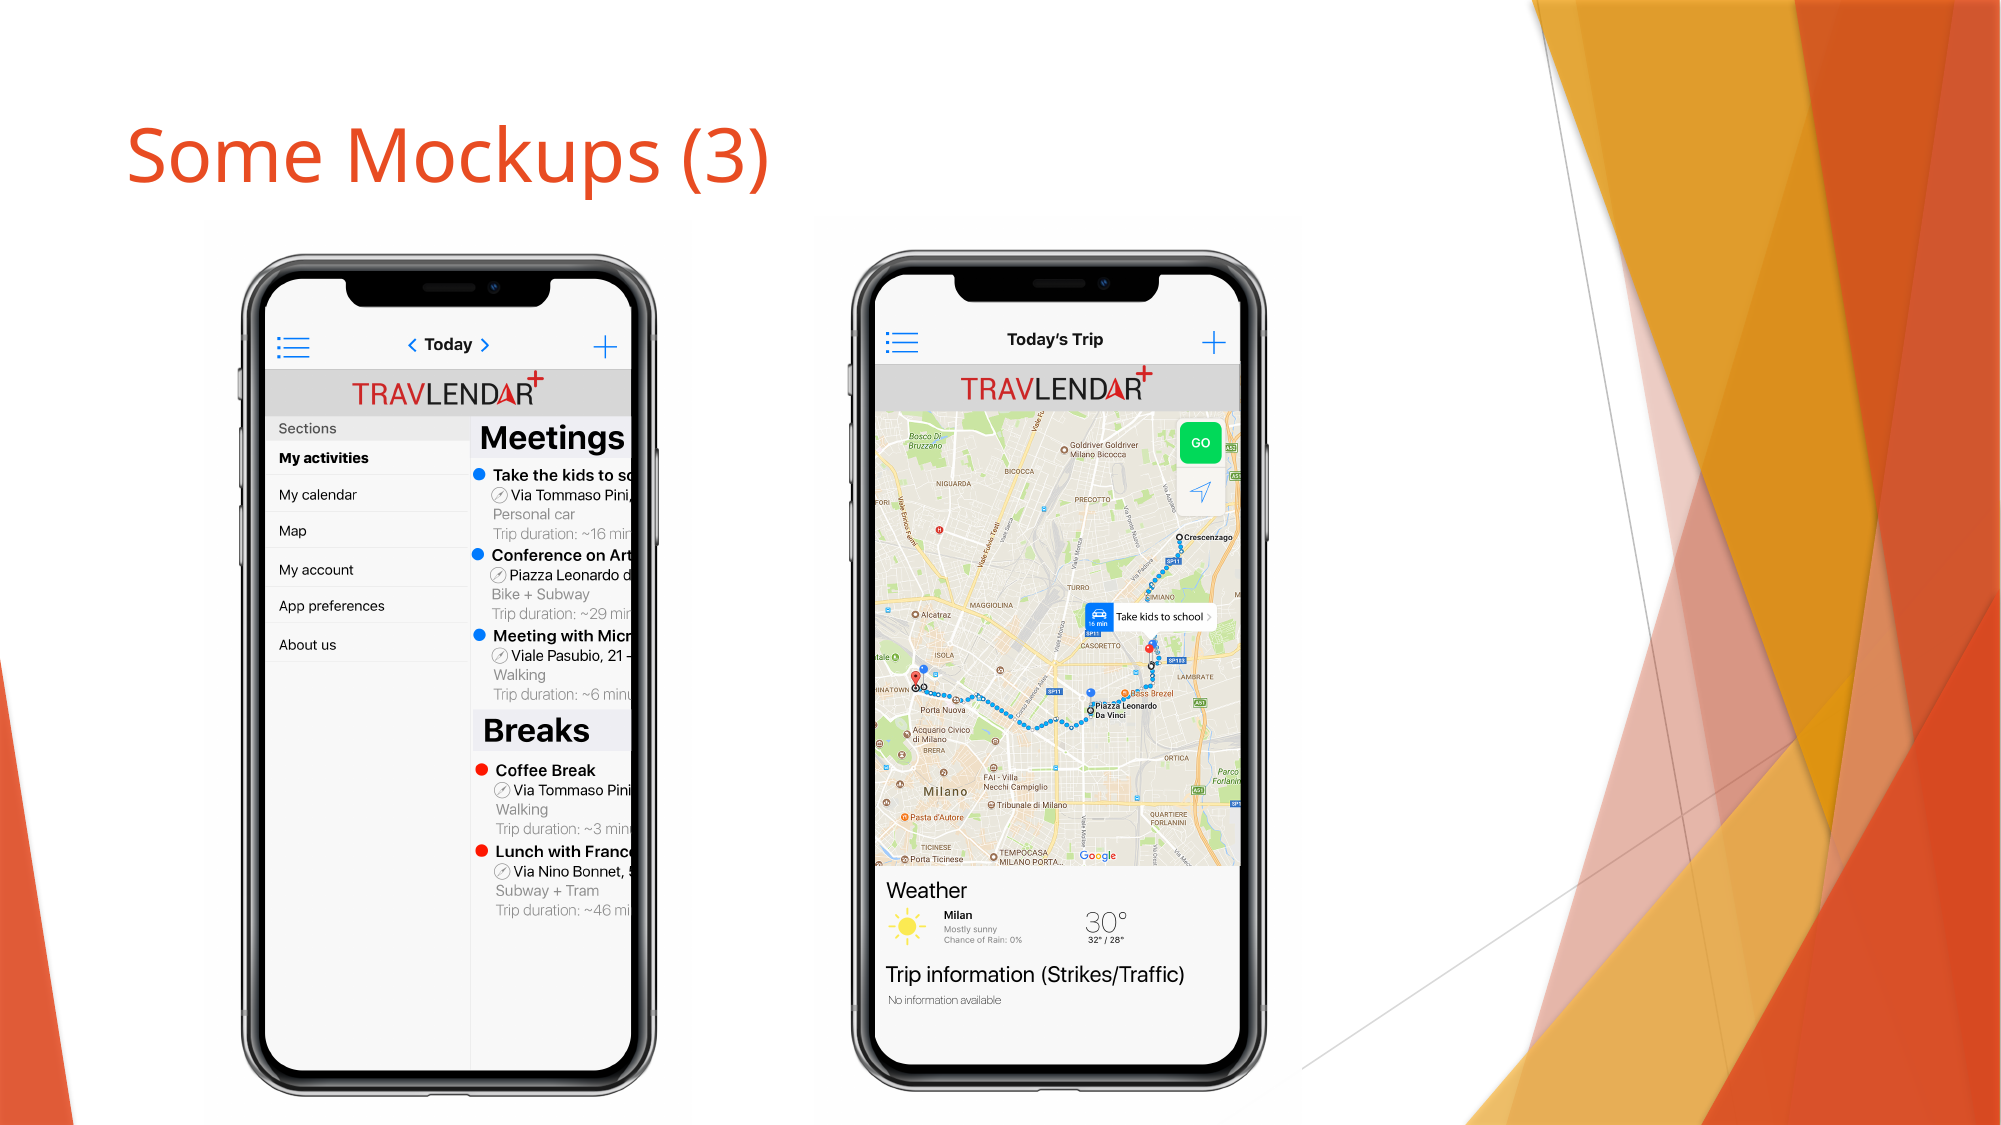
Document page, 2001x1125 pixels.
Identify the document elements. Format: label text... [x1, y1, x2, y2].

title Some Mockups (3) [111, 99, 1522, 317]
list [203, 219, 692, 1125]
picture [813, 215, 1302, 1125]
